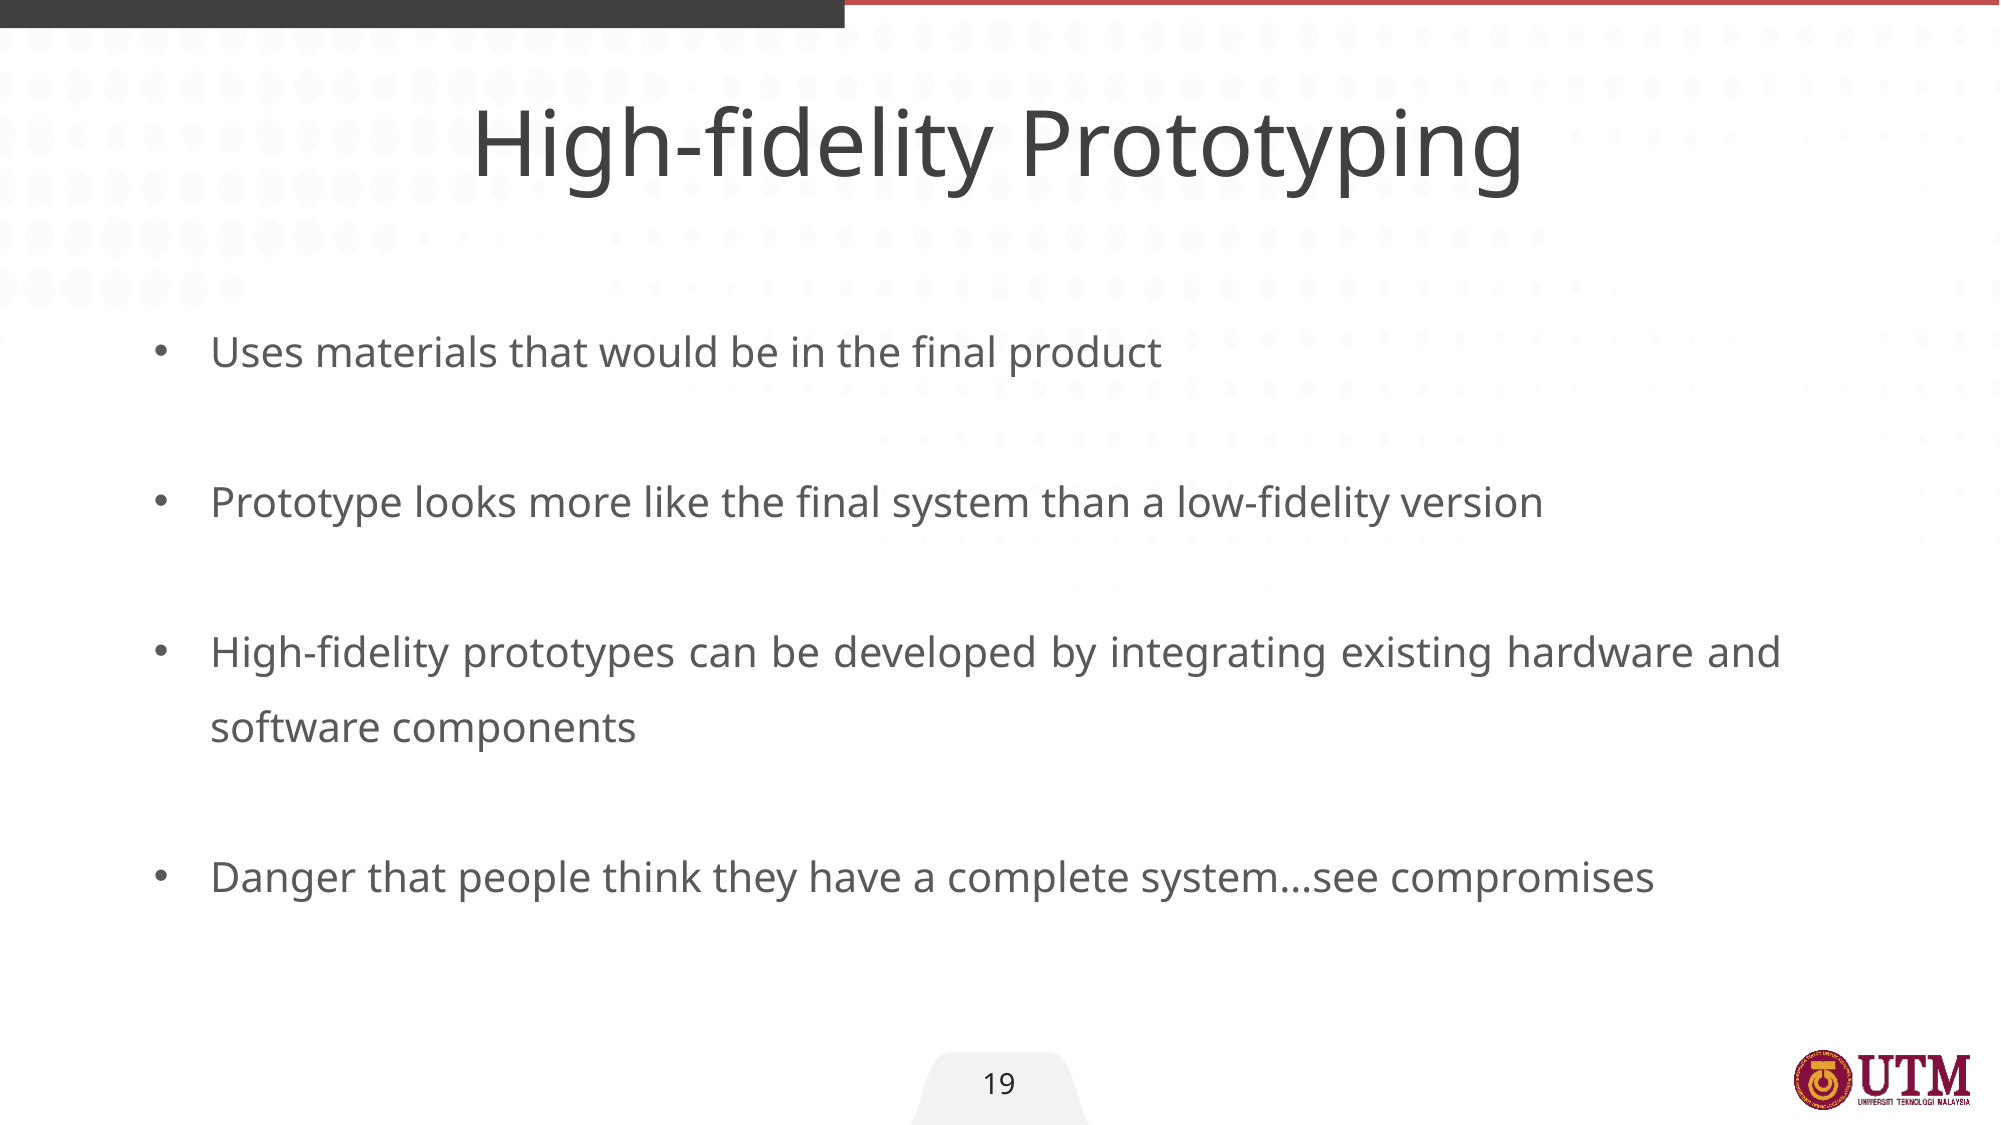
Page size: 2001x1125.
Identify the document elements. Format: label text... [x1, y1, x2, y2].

text_box Uses materials that would be in the final product Prototype looks more like the final system than a low-fidelity version High-fidelity prototypes can be developed by integrating existing hardware and software components Danger that people think they have a complete system…see compromises [139, 292, 1798, 908]
picture [0, 0, 2001, 645]
picture [1794, 1050, 1970, 1110]
slide_number 19 [774, 1055, 1225, 1116]
text_box High-fidelity Prototyping [342, 77, 1656, 203]
